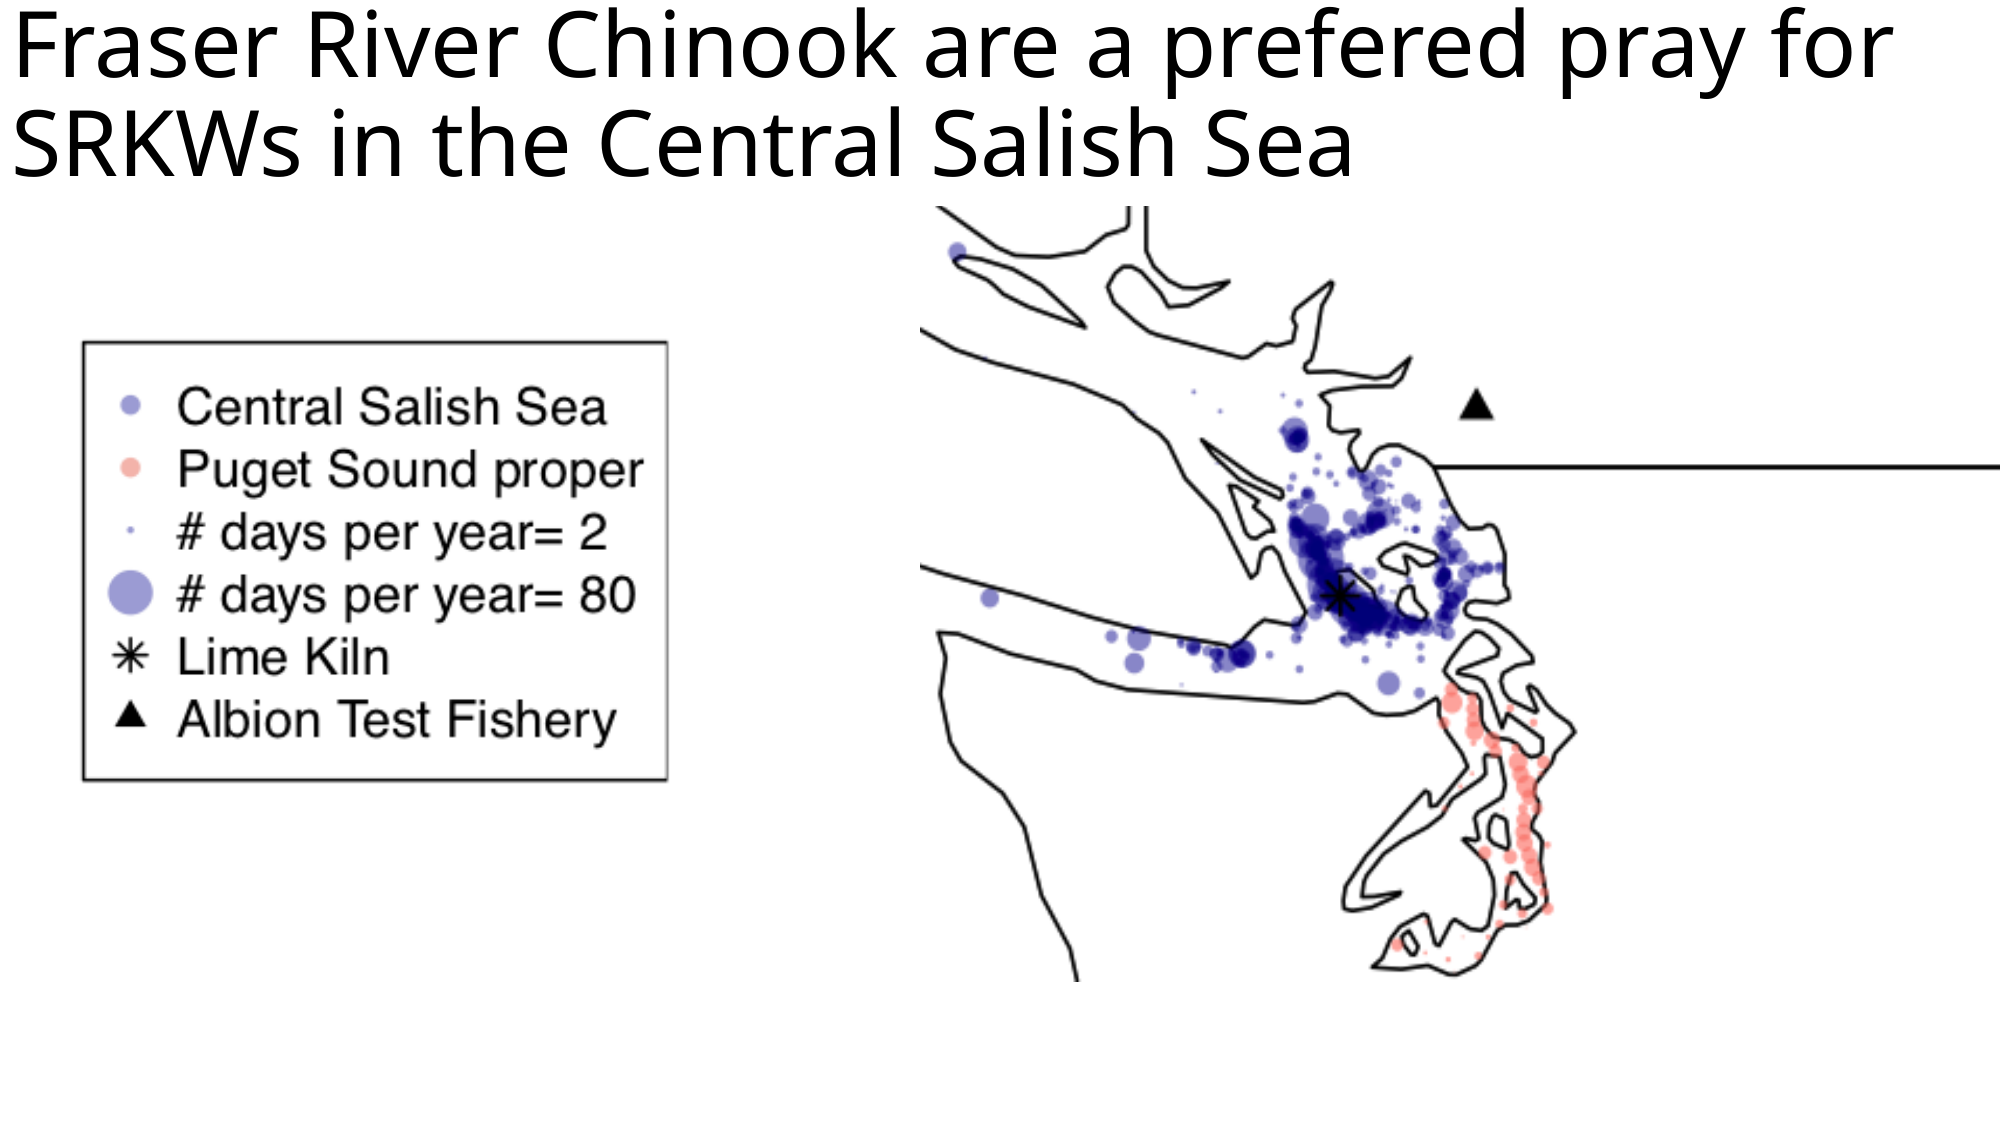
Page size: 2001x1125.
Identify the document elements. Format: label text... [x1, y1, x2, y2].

picture [920, 206, 2000, 1125]
title Fraser River Chinook are a prefered pray for SRKWs in the Central Salish Sea [0, 0, 2000, 207]
picture [62, 327, 688, 798]
